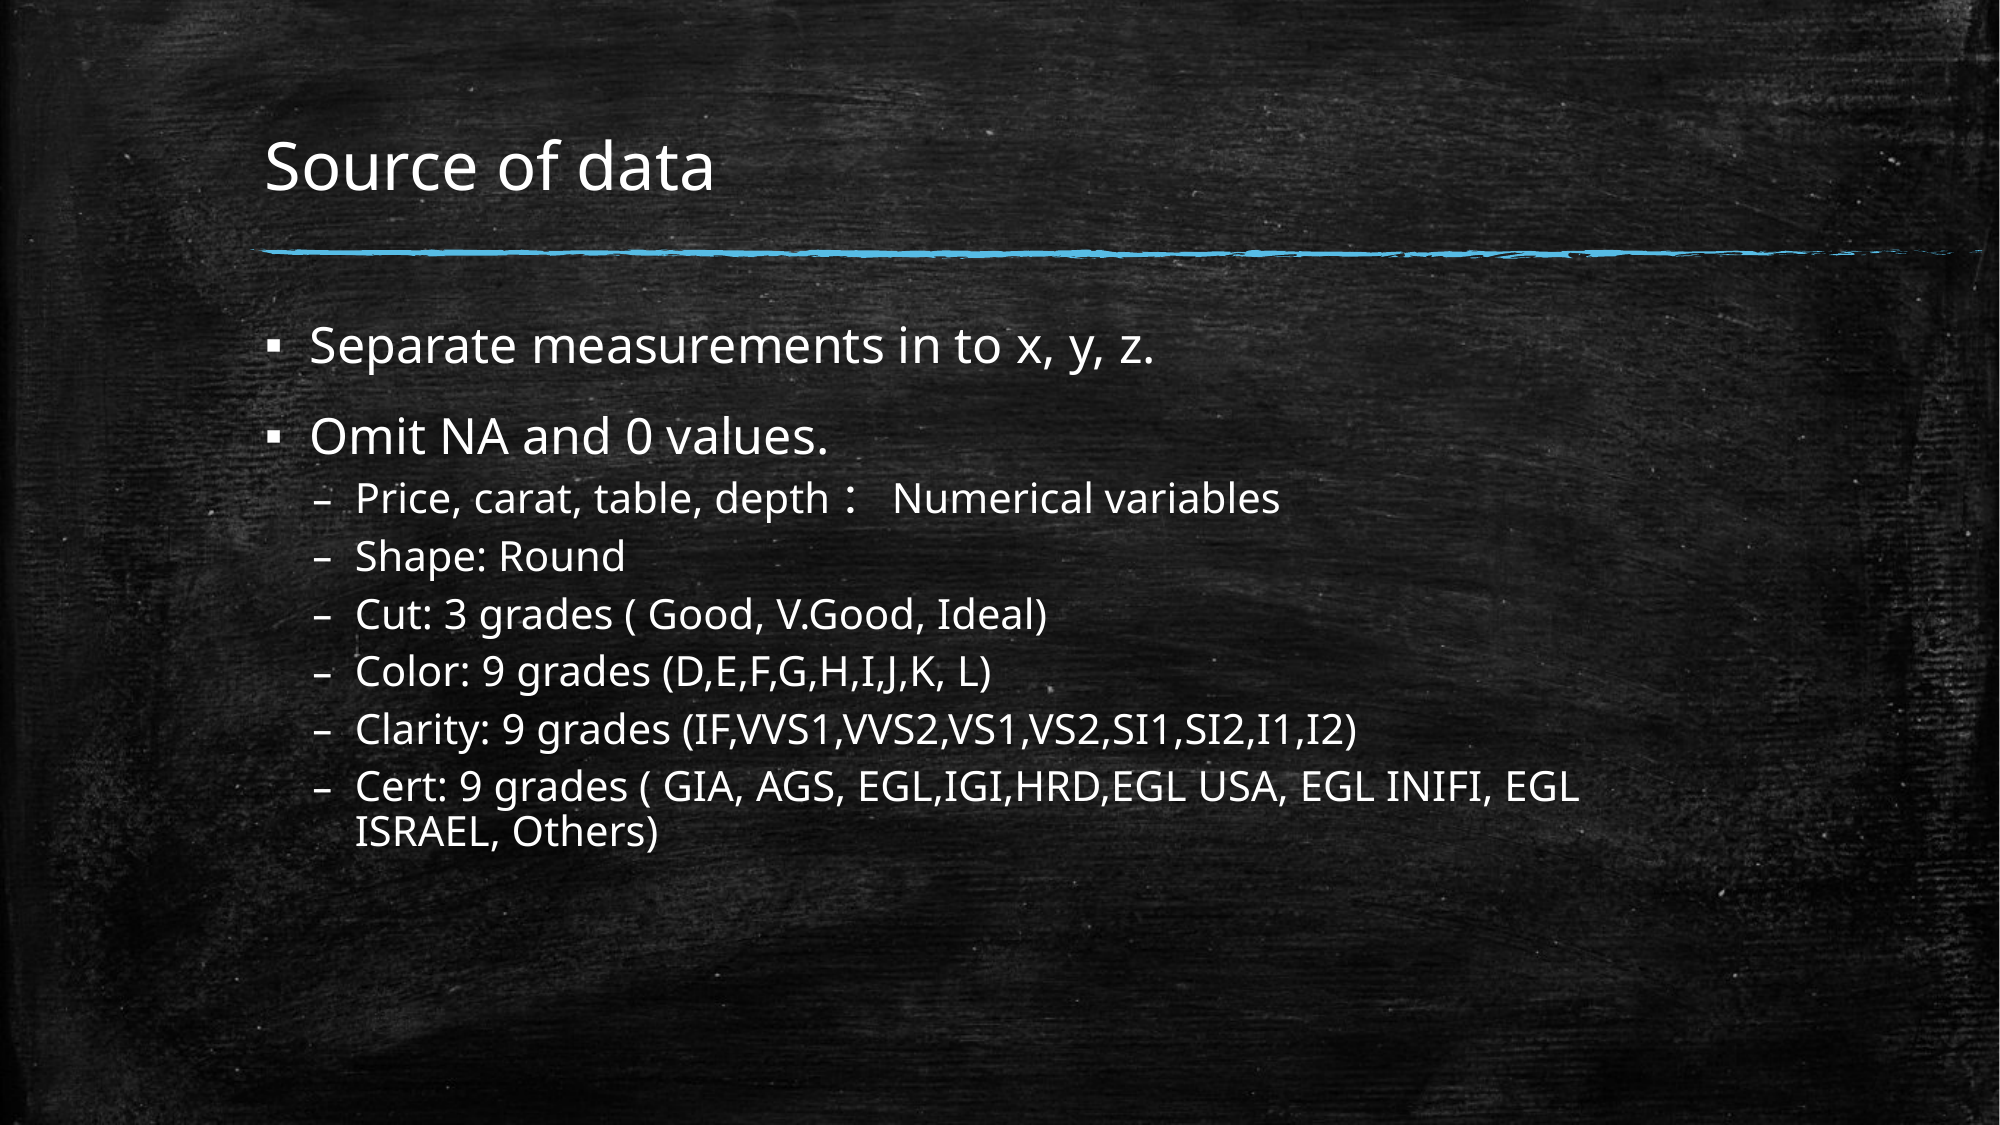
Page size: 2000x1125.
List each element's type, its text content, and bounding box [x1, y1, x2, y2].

title Source of data [249, 45, 1750, 213]
list Separate measurements in to x, y, z. Omit NA and 0 values. Price, carat, table, depth：Numerical variables Shape: Round Cut: 3 grades ( Good, V.Good, Ideal) Color: 9 grades (D,E,F,G,H,I,J,K, L) Clarity: 9 grades (IF,VVS1,VVS2,VS1,VS2,SI1,SI2,I1,I2) Cert: 9 grades ( GIA, AGS, EGL,IGI,HRD,EGL USA, EGL INIFI, EGL ISRAEL, Others) [249, 312, 1750, 1013]
